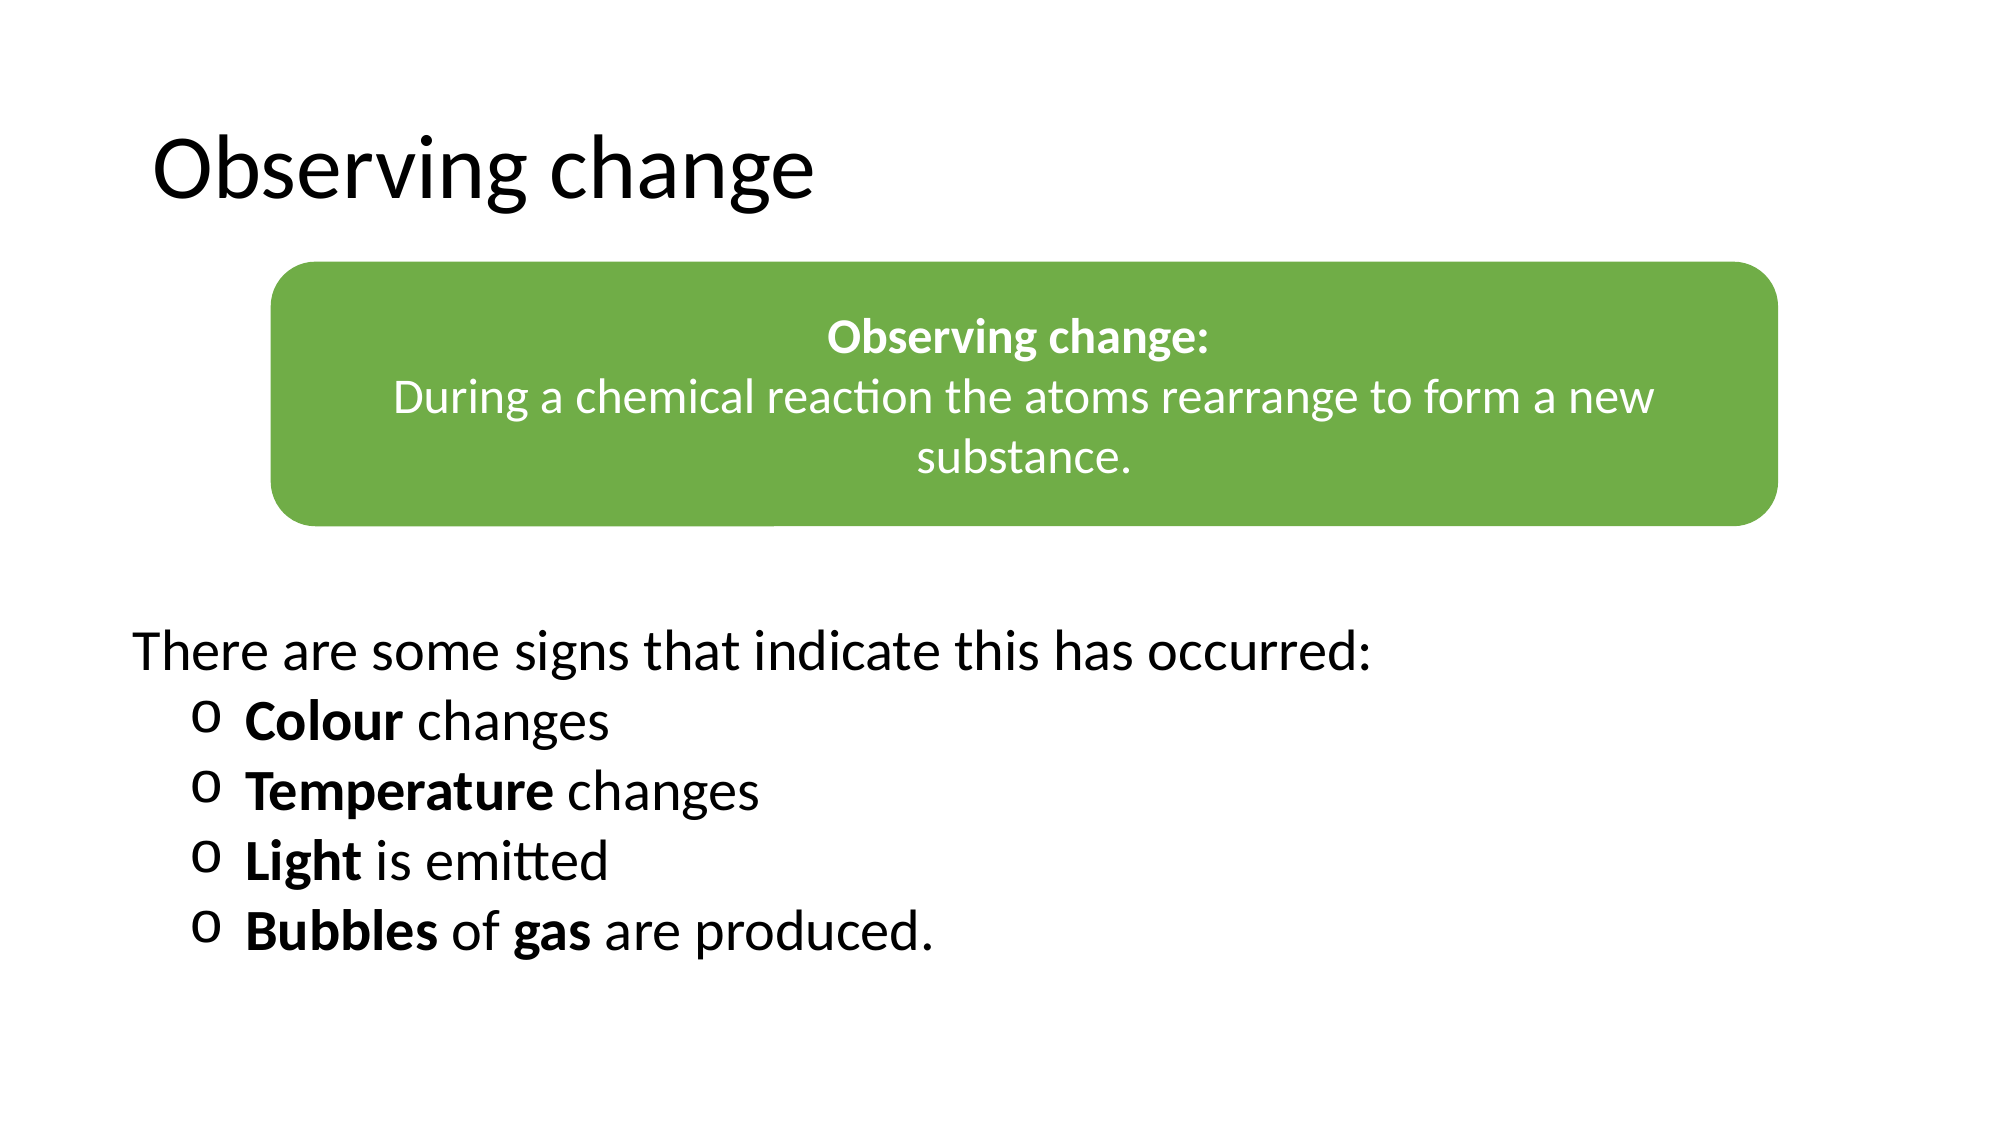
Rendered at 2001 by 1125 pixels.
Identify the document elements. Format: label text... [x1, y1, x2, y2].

text_box Observing change: During a chemical reaction the atoms rearrange to form a new substance. [271, 262, 1778, 526]
title Observing change [137, 59, 1863, 278]
list There are some signs that indicate this has occurred: Colour changes Temperature changes Light is emitted Bubbles of gas are produced. [117, 605, 1843, 1125]
